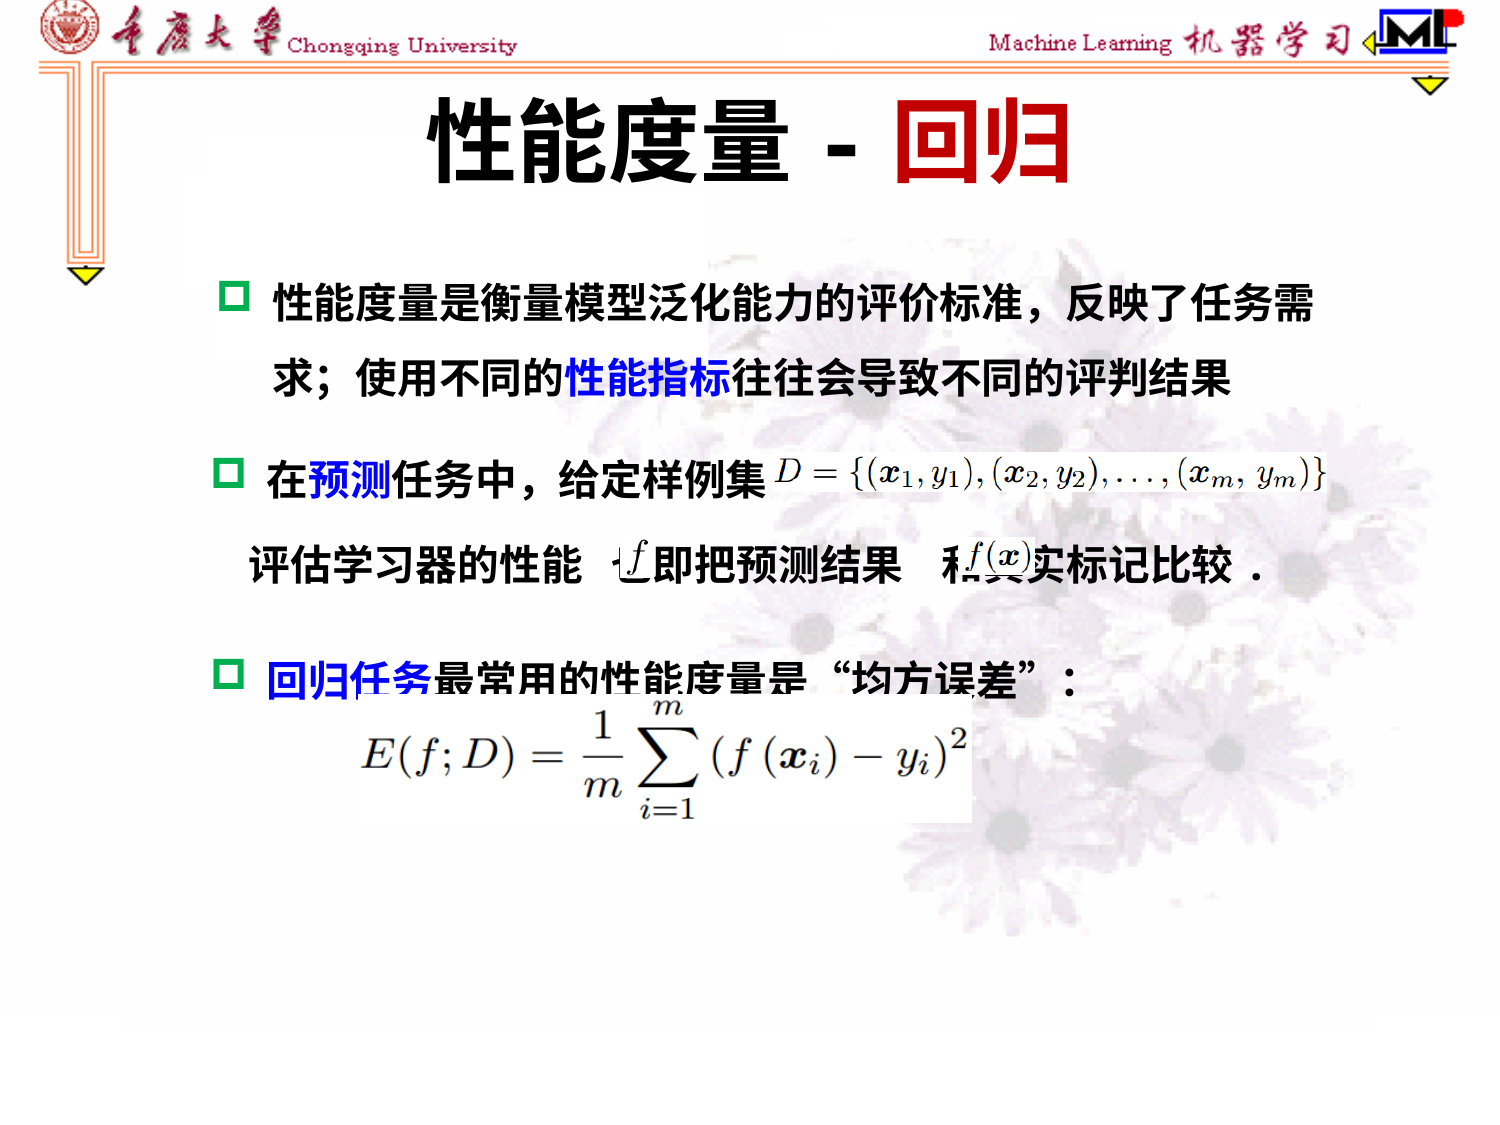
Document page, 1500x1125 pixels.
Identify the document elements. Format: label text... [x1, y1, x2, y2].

picture [0, 0, 1500, 1032]
title 性能度量-回归 [75, 45, 1425, 233]
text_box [119, 420, 1377, 578]
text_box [119, 621, 1265, 823]
text_box 性能度量是衡量模型泛化能力的评价标准，反映了任务需求；使用不同的性能指标往往会导致不同的评判结果 [125, 243, 1341, 390]
